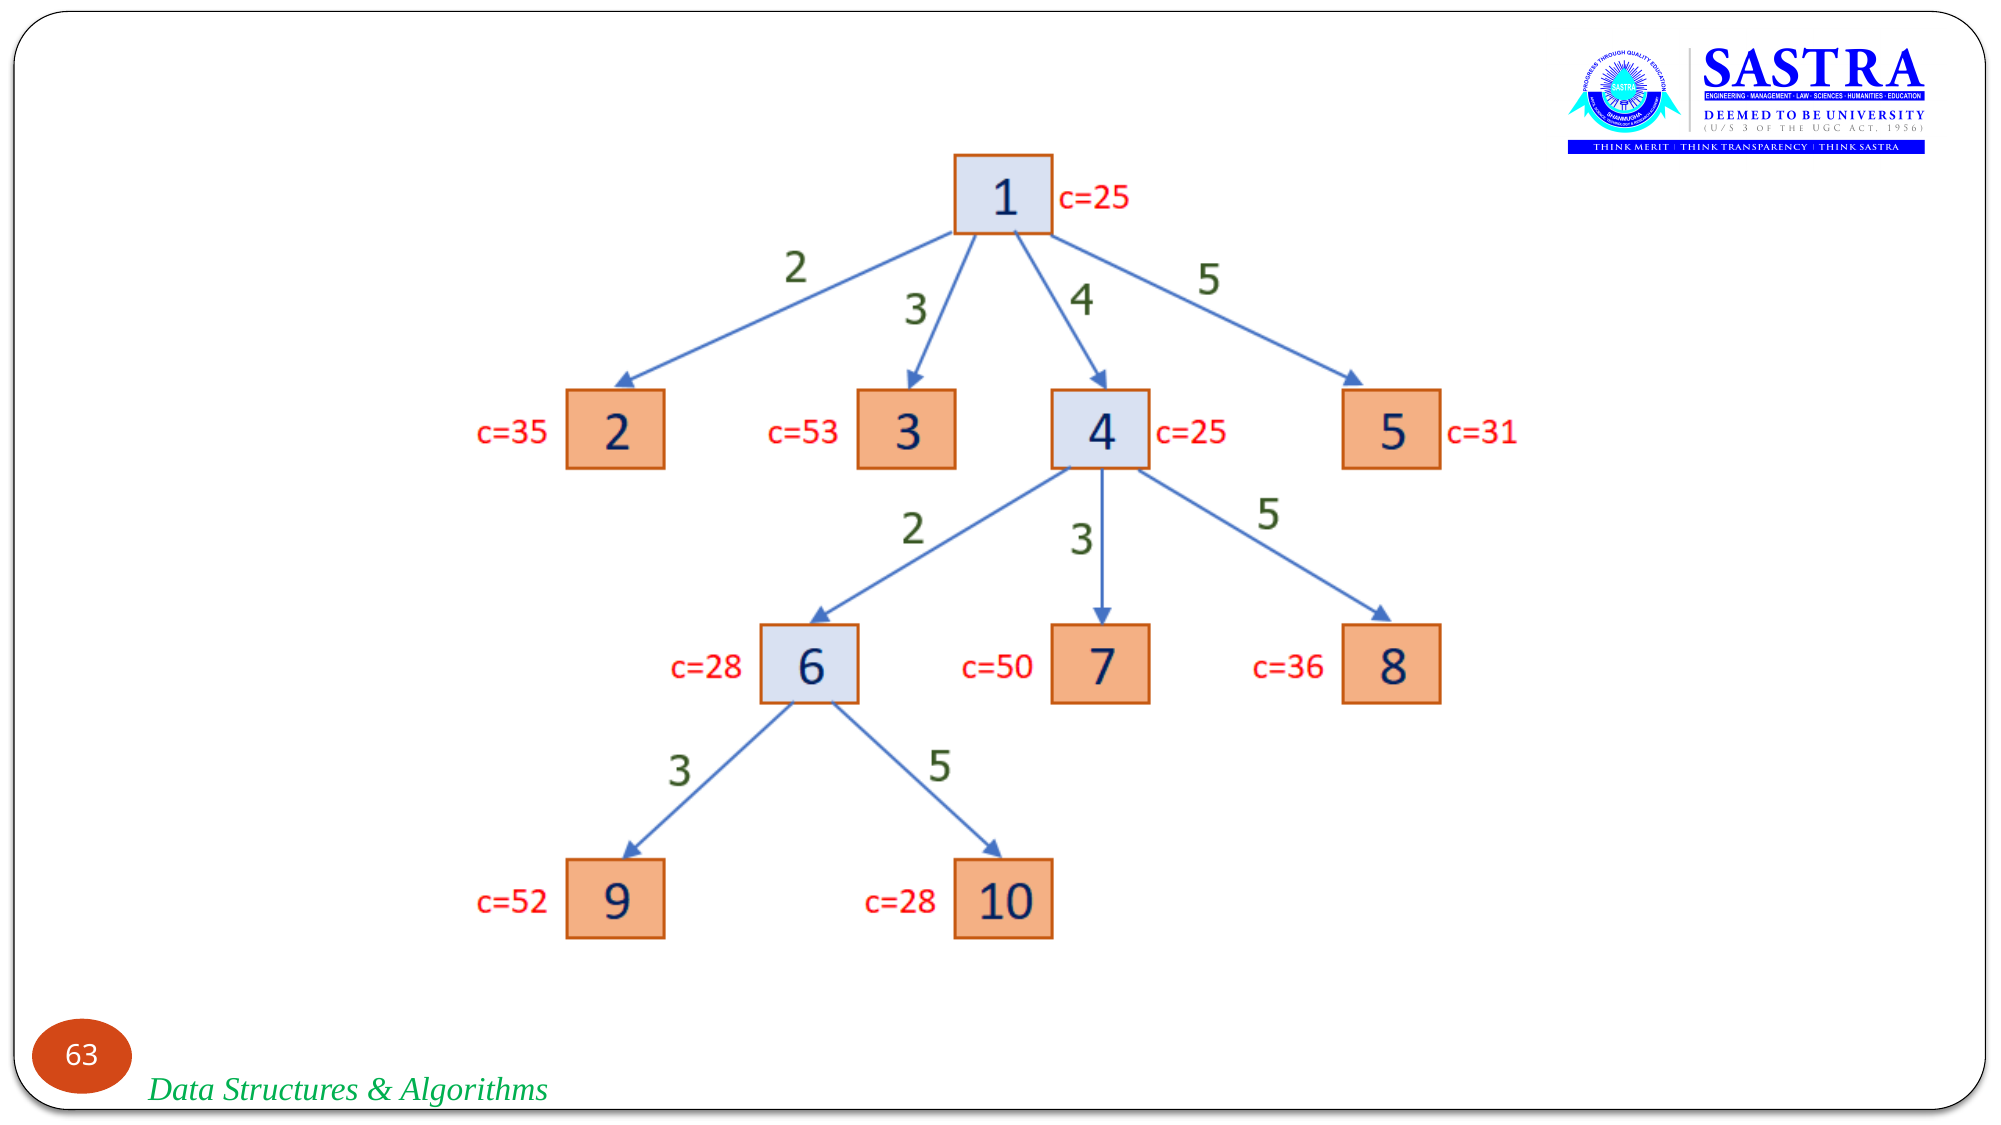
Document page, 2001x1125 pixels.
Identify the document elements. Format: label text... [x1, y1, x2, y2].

picture [1546, 28, 1947, 172]
footer Data Structures & Algorithms [133, 1050, 1000, 1125]
picture [461, 129, 1539, 996]
slide_number 63 [32, 1018, 132, 1094]
